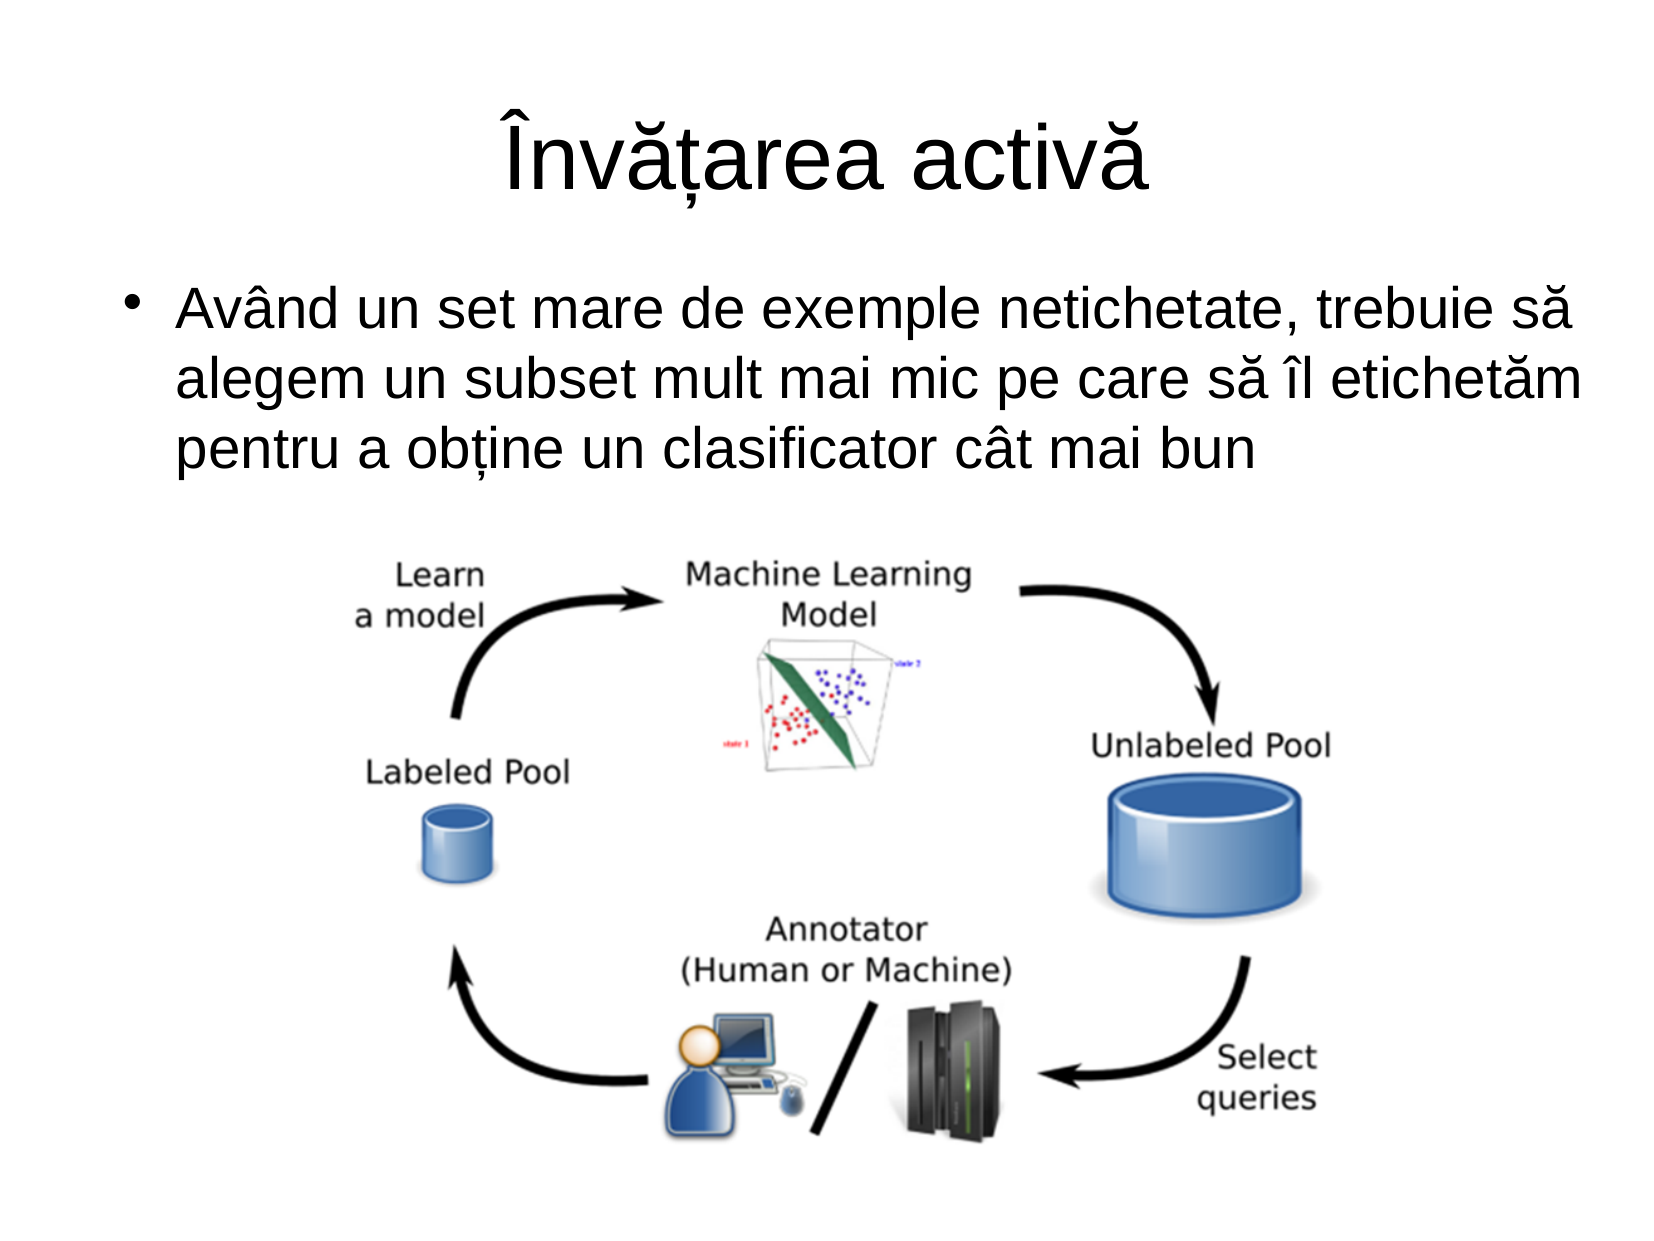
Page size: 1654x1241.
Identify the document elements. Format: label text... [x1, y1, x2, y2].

text_box Învățarea activă [82, 49, 1571, 257]
picture [339, 540, 1345, 1156]
text_box Având un set mare de exemple netichetate, trebuie să alegem un subset mult mai mic pe care să îl etichetăm pentru a obține un clasificator cât mai bun [105, 269, 1594, 525]
